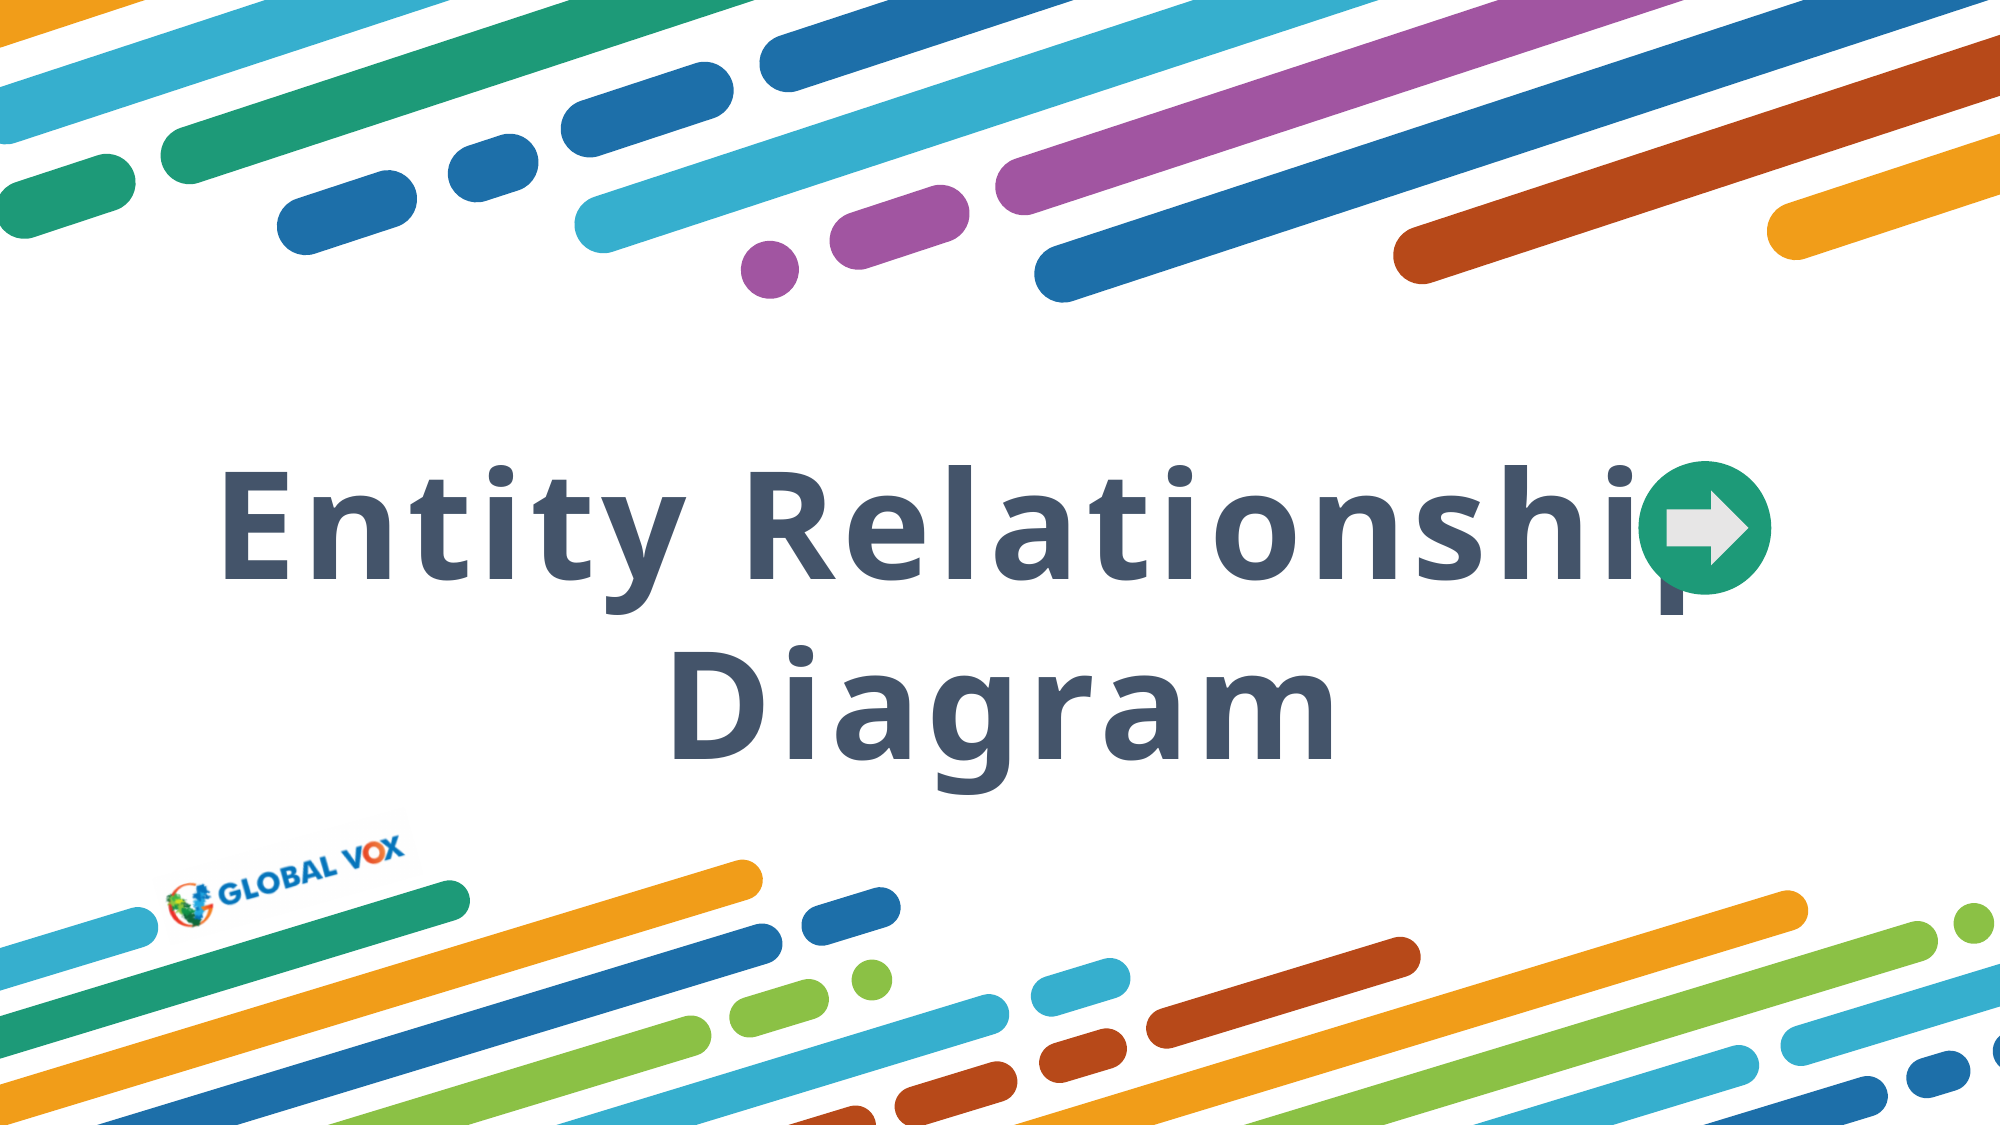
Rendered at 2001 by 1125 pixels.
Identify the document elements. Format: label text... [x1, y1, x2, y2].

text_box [1628, 451, 1781, 604]
picture [157, 841, 419, 911]
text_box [0, 0, 2000, 399]
text_box Entity Relationship Diagram [197, 421, 1808, 788]
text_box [0, 788, 2000, 1125]
